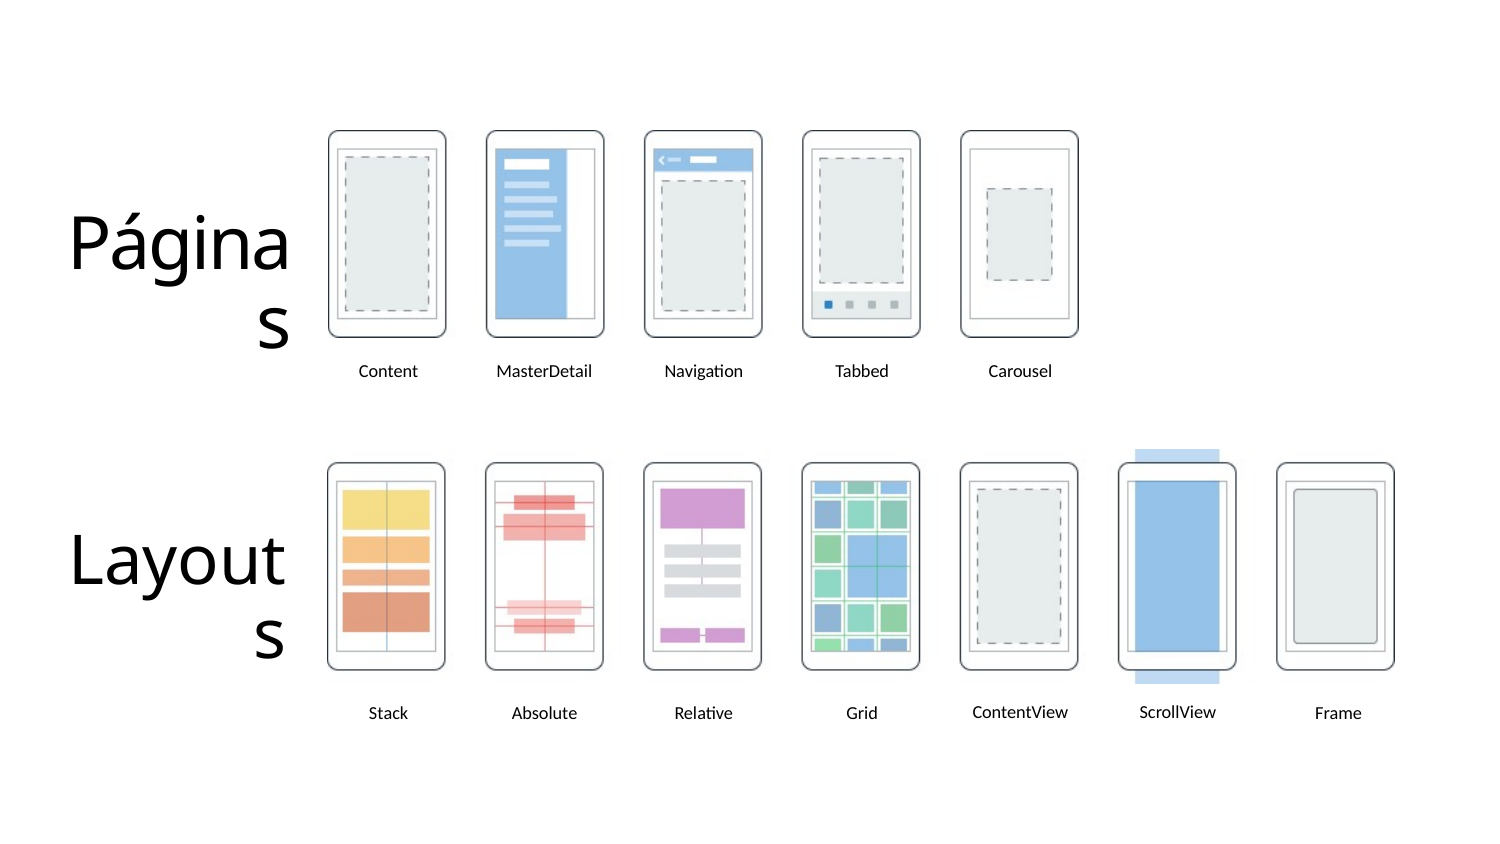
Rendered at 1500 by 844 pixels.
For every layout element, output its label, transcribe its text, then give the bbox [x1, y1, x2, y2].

text_box Páginas [42, 194, 309, 306]
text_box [327, 449, 1397, 731]
title Layouts [42, 507, 309, 618]
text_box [328, 130, 1086, 390]
